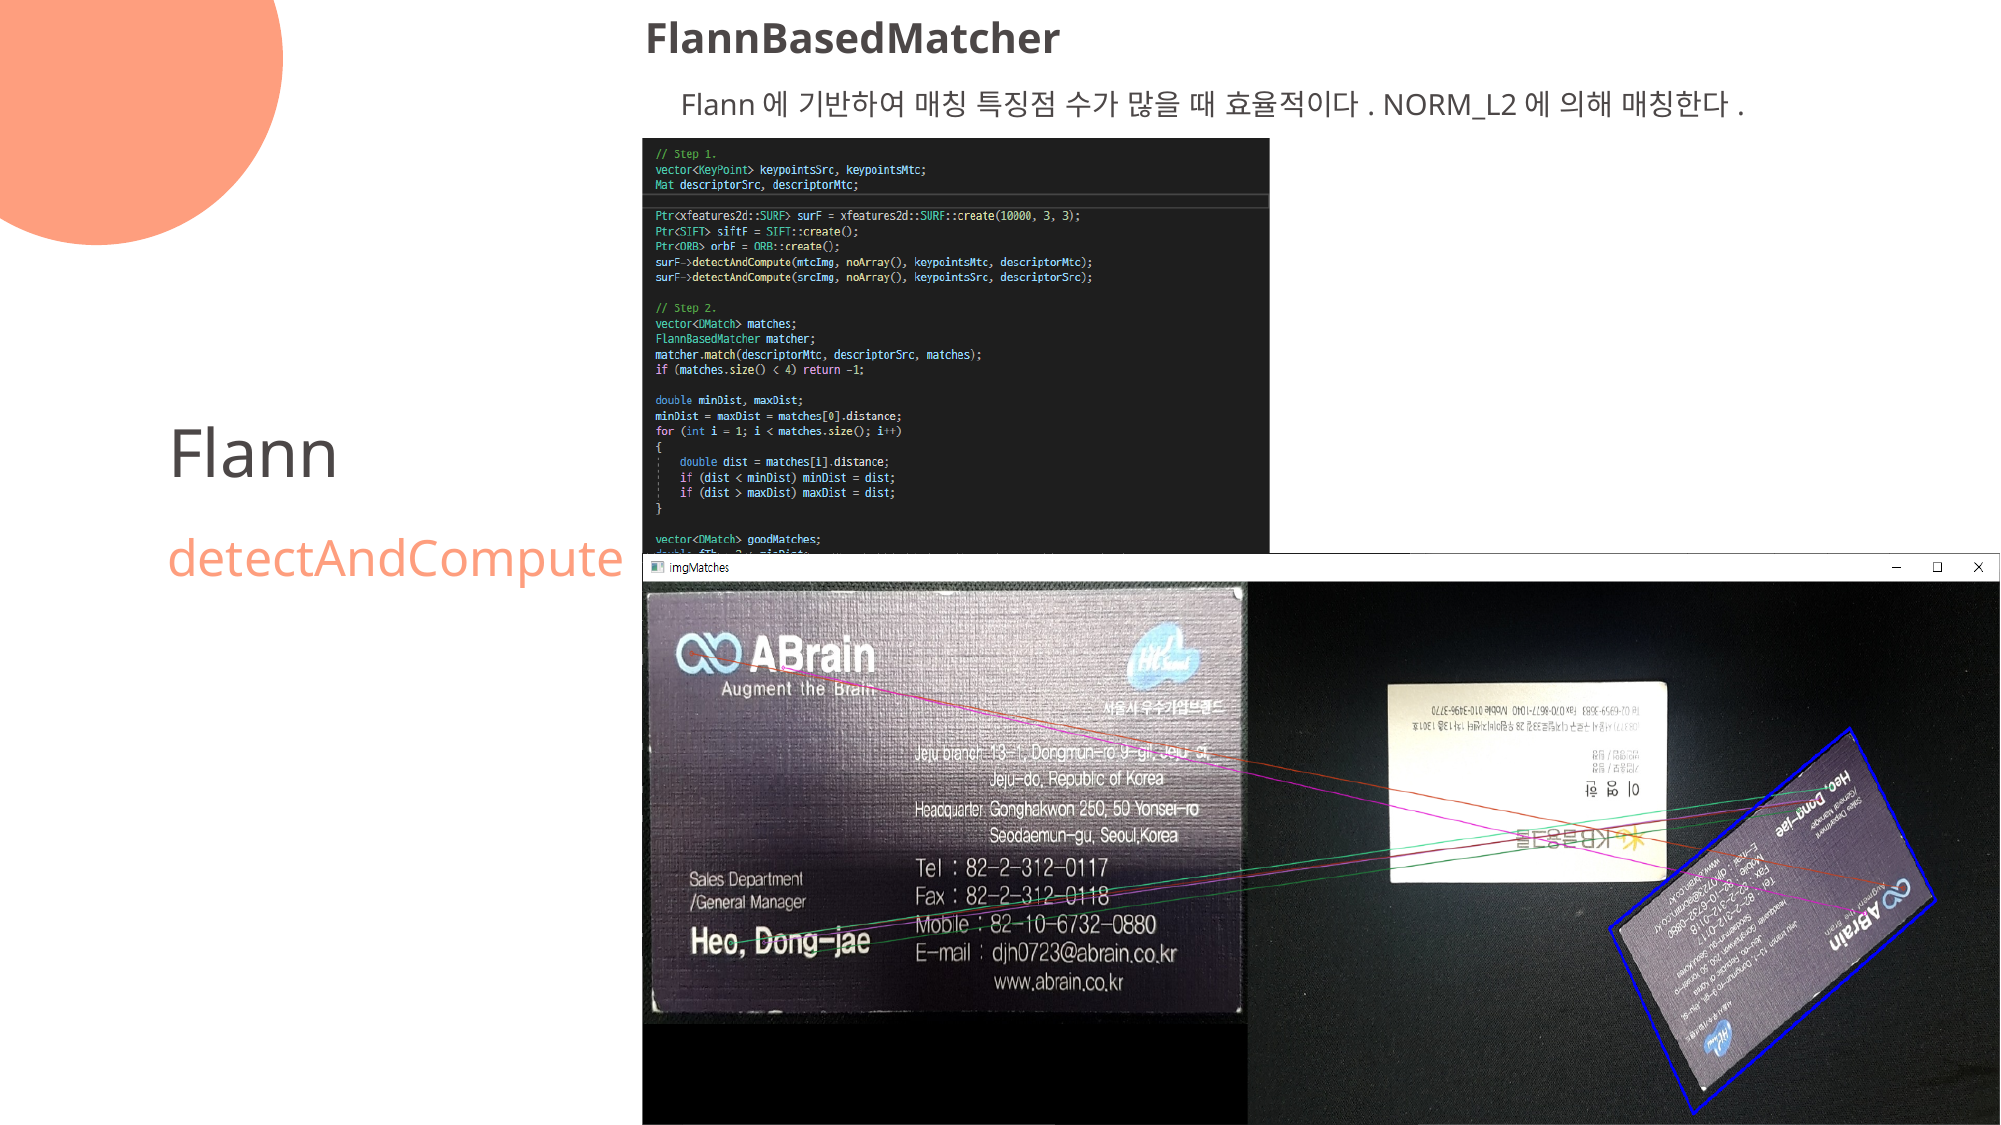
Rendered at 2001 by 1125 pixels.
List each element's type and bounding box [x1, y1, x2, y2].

text_box [642, 4, 1783, 130]
text_box [157, 403, 634, 595]
picture [642, 138, 2000, 1125]
text_box [0, 0, 284, 247]
